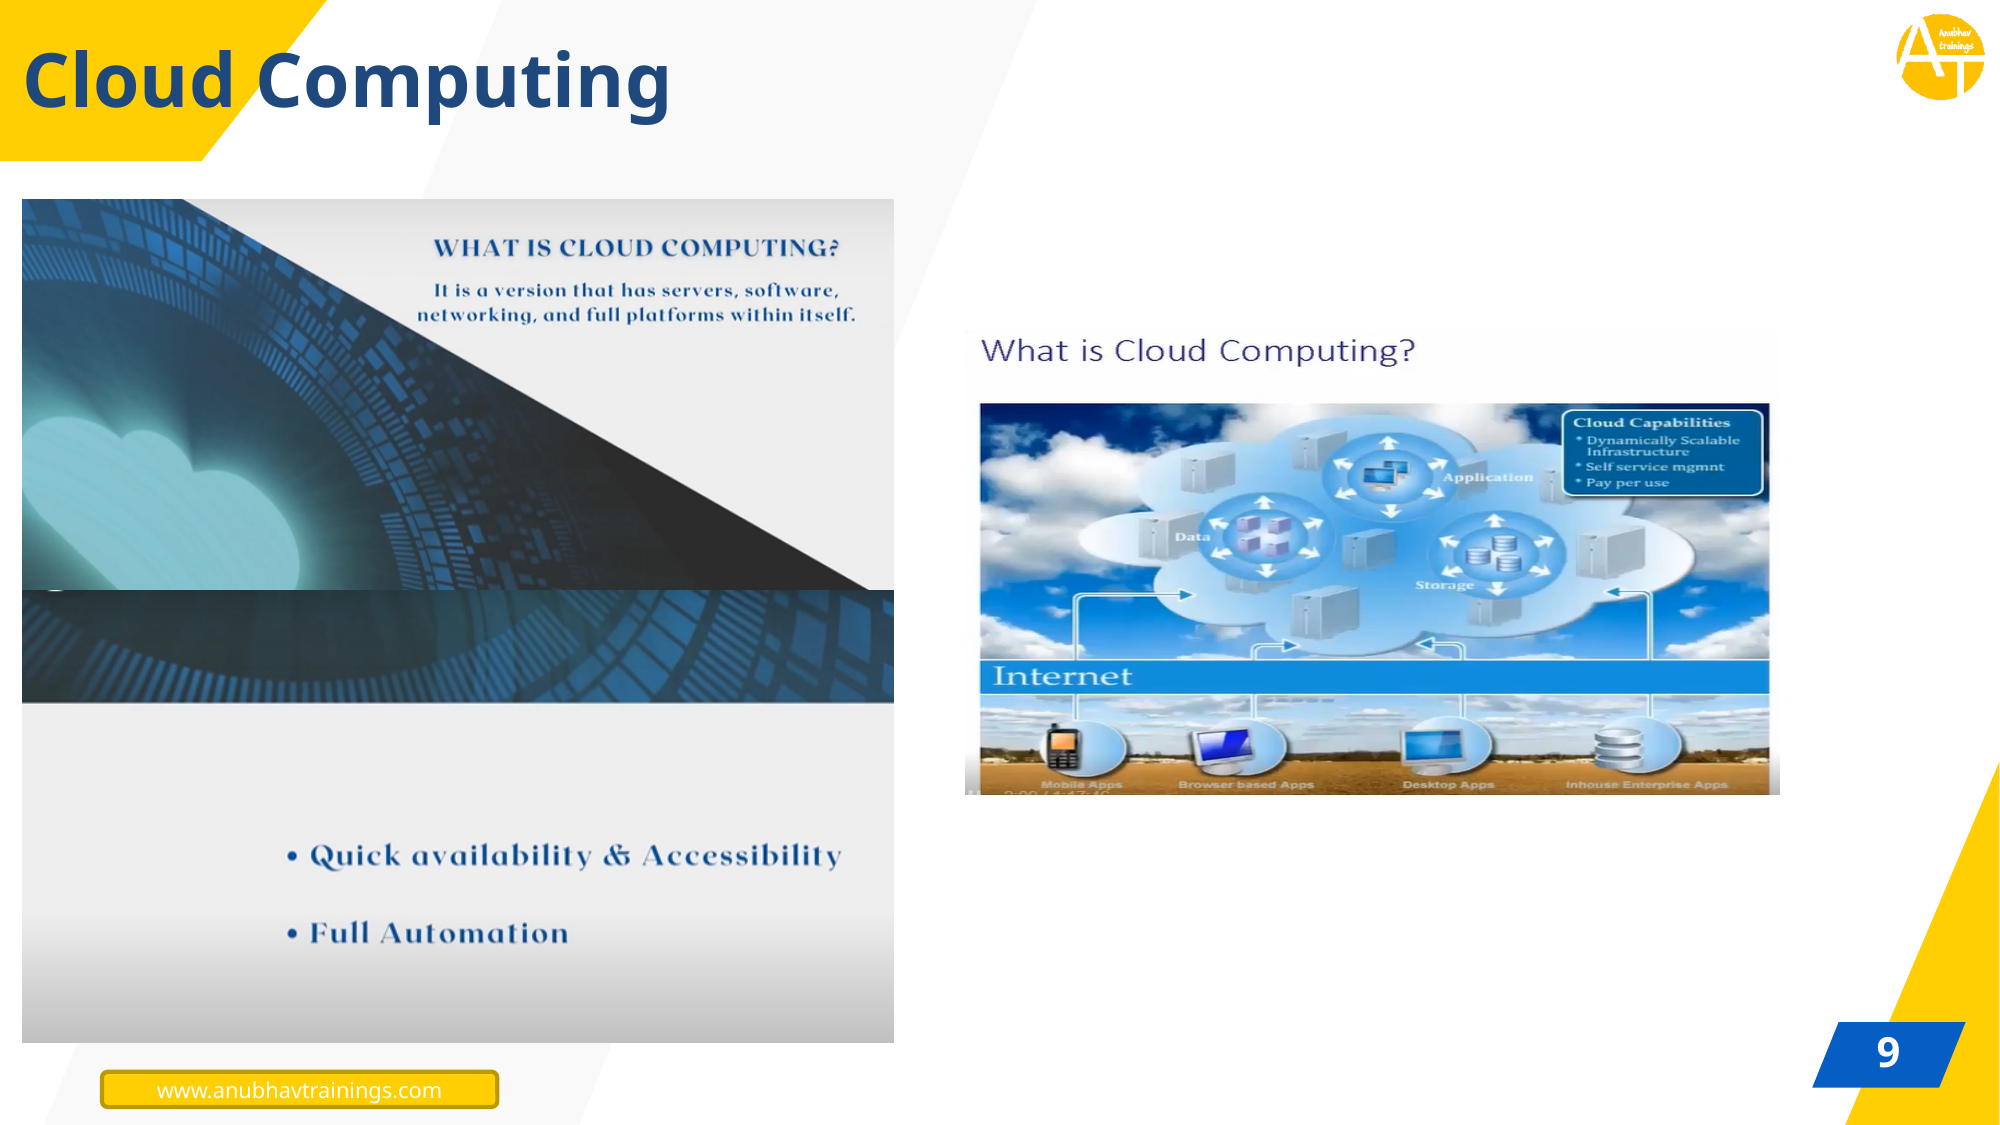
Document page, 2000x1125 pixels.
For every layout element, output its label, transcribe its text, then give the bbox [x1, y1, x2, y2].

text_box [0, 0, 329, 164]
picture [22, 198, 894, 1044]
picture [1888, 8, 1989, 108]
title Cloud Computing [22, 15, 1815, 133]
text_box www.anubhavtrainings.com [99, 1069, 500, 1110]
slide_number 9 [1847, 1024, 1931, 1086]
picture [965, 330, 1780, 795]
